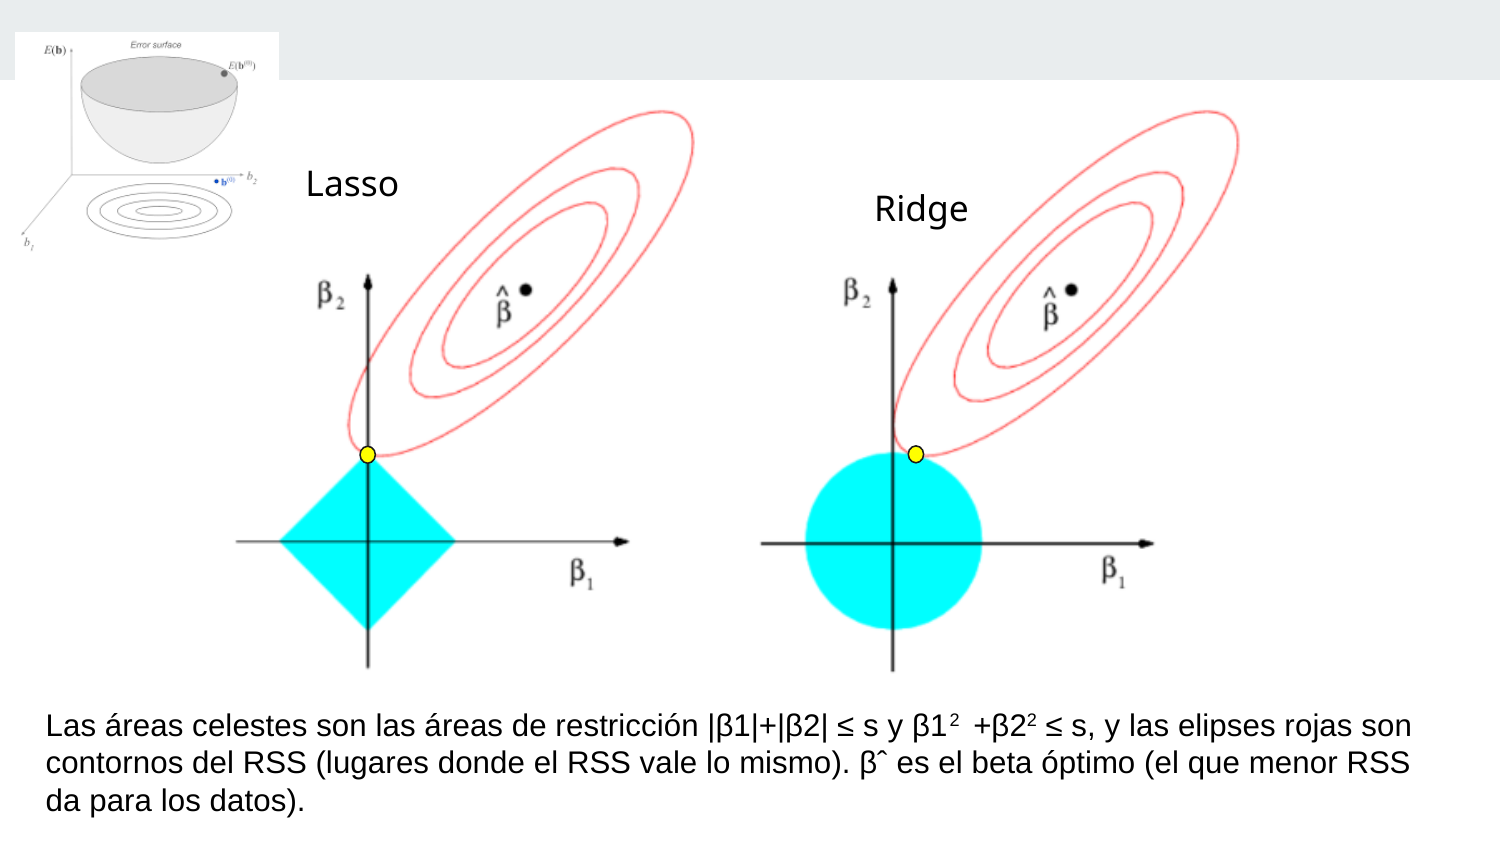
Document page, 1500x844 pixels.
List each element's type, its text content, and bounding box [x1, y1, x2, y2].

picture [14, 32, 1275, 711]
text_box Las áreas celestes son las áreas de restricción |β1|+|β2| ≤ s y β12 +β22 ≤ s, y las elipses rojas son contornos del RSS (lugares donde el RSS vale lo mismo). βˆ es el beta óptimo (el que menor RSS da para los datos). [30, 690, 1470, 833]
